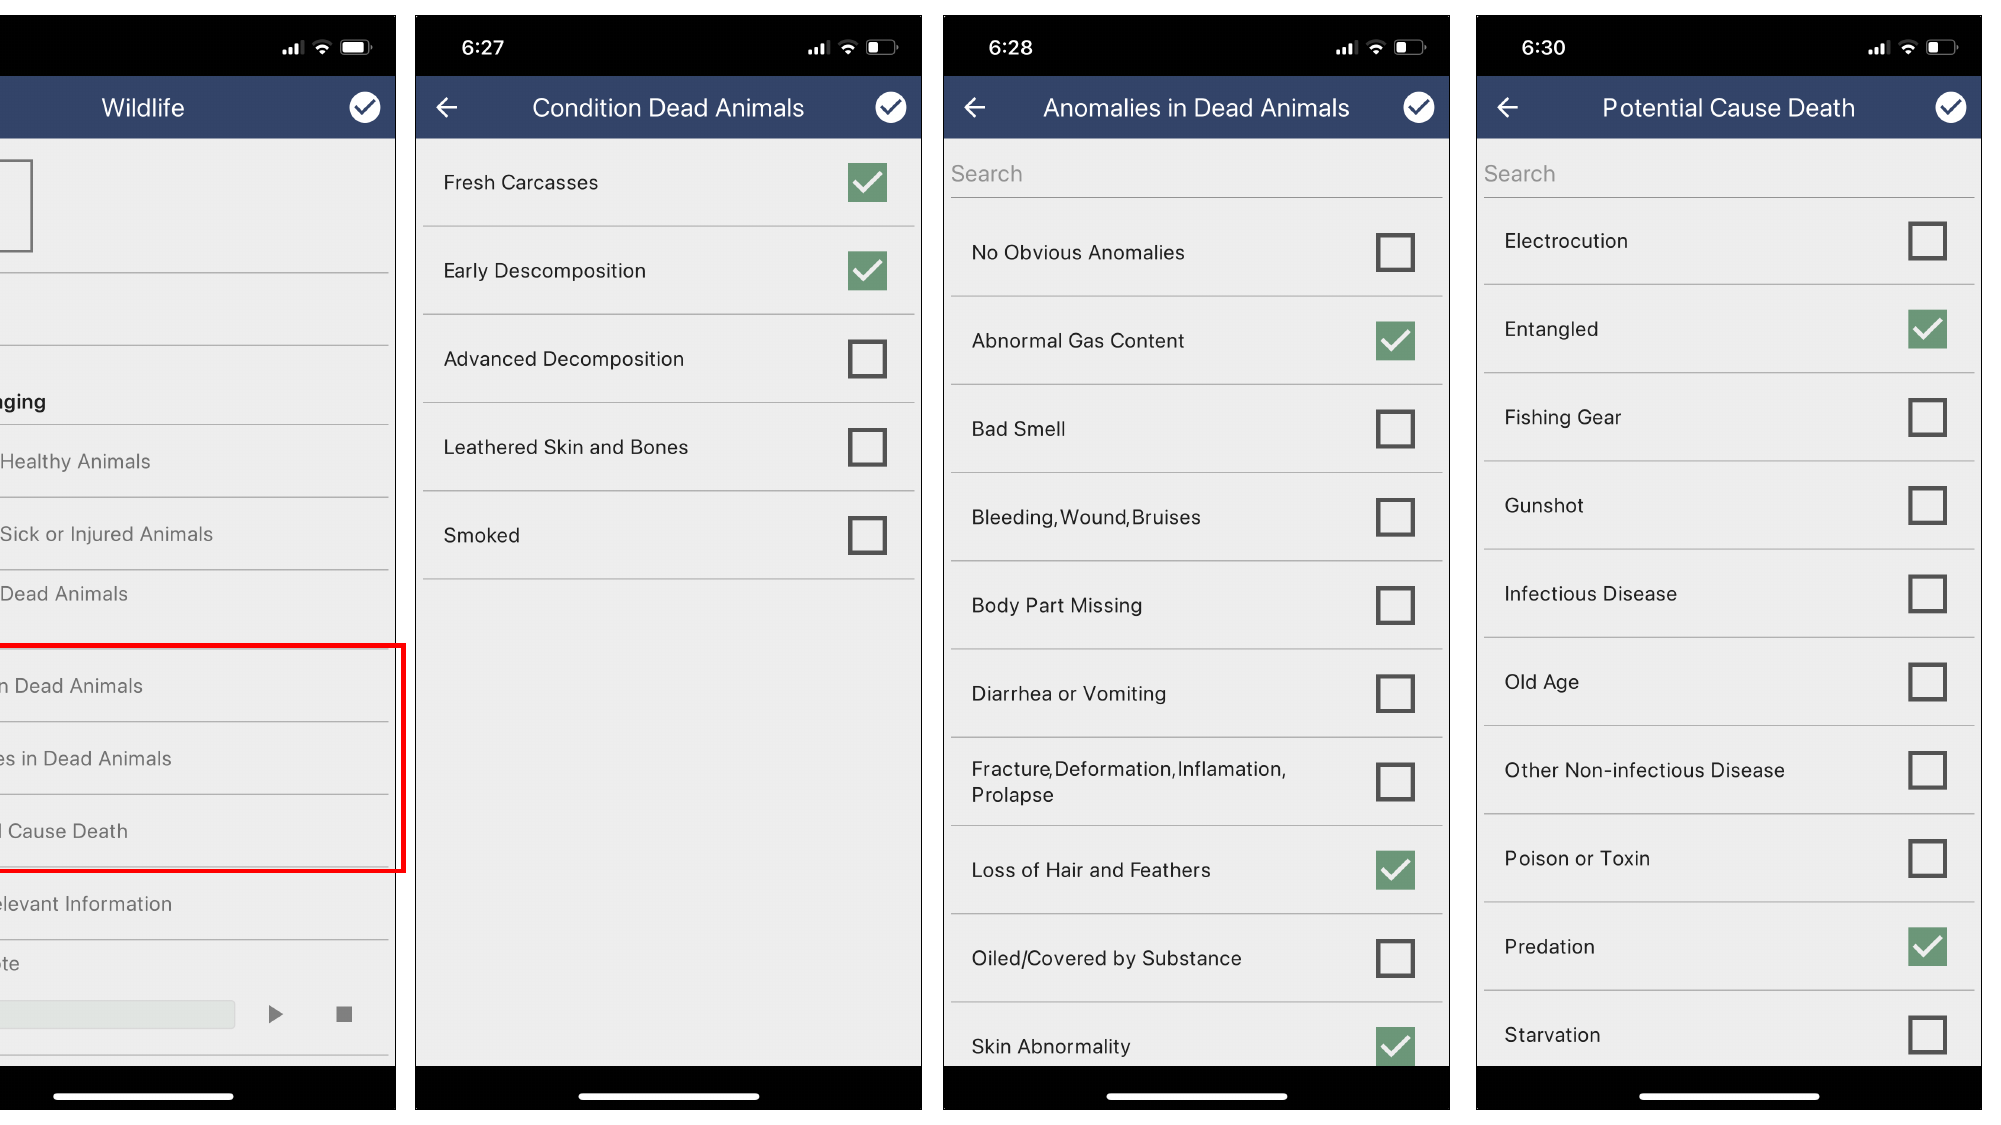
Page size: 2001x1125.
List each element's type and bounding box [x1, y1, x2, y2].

picture [943, 15, 1450, 1110]
picture [415, 15, 922, 1110]
picture [0, 15, 397, 1110]
picture [1475, 15, 1983, 1110]
text_box [397, 644, 405, 873]
